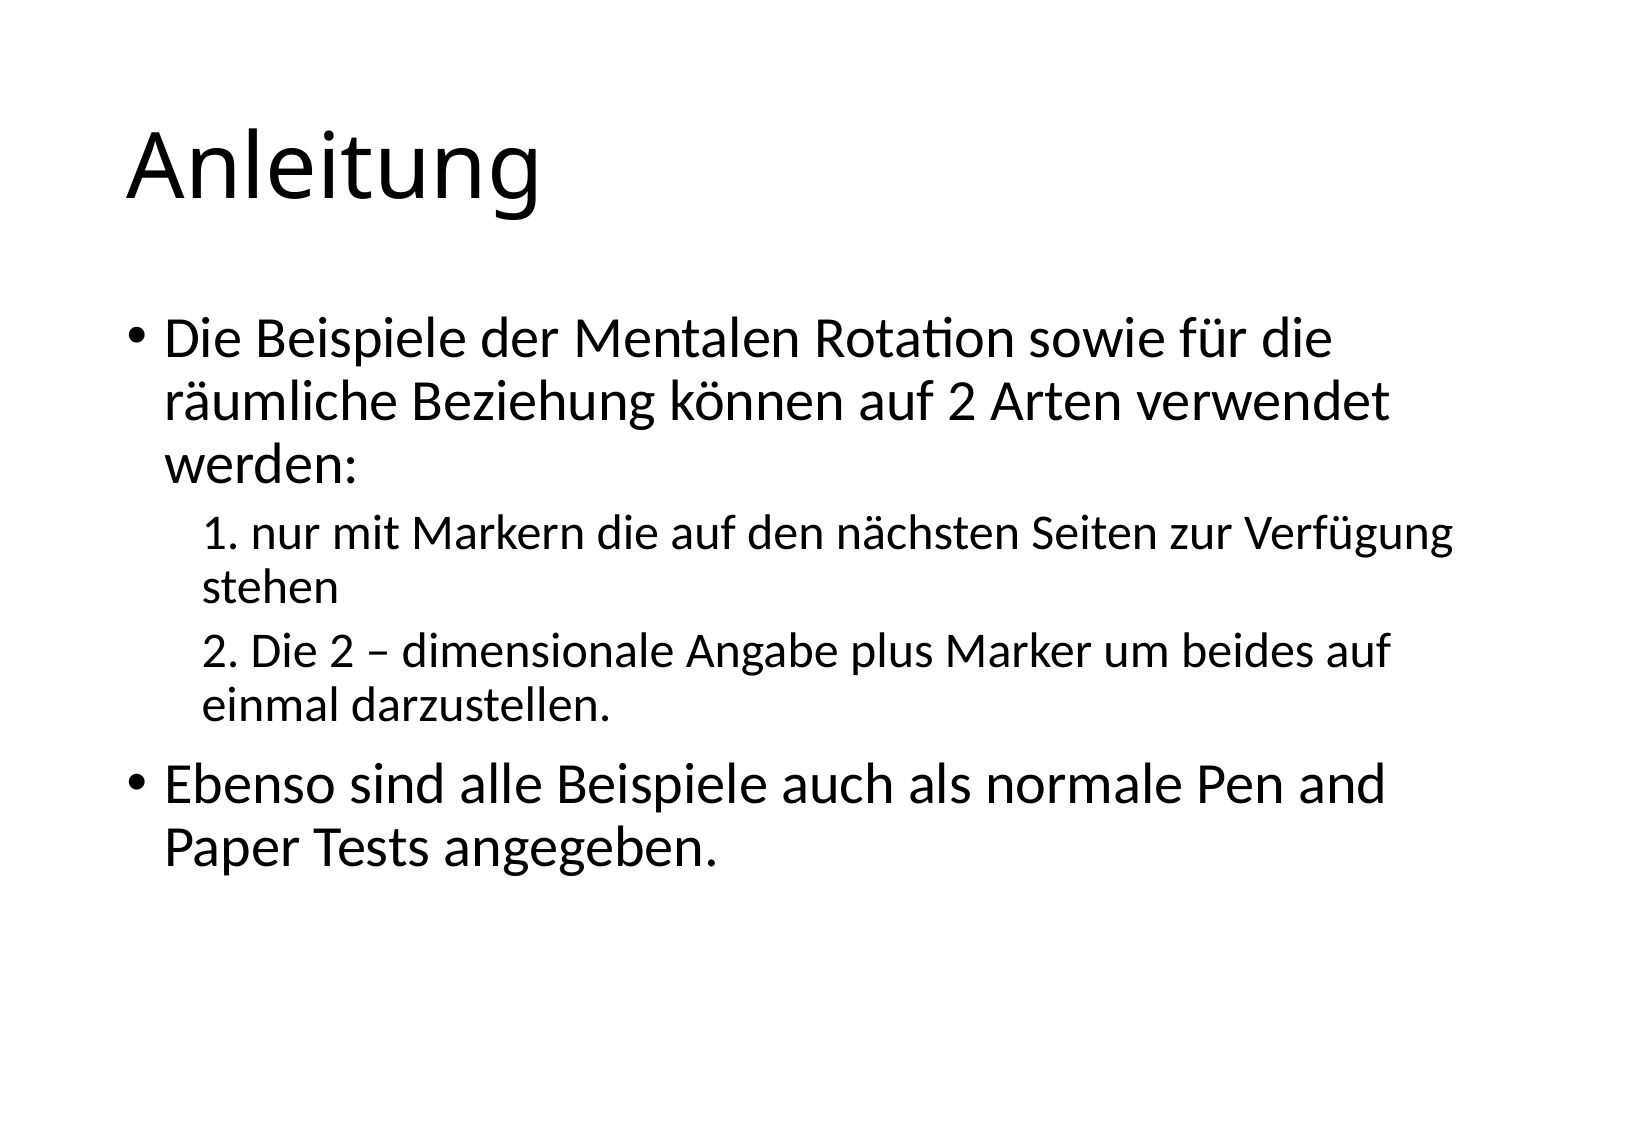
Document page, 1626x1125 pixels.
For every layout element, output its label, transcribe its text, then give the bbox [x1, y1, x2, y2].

list Die Beispiele der Mentalen Rotation sowie für die räumliche Beziehung können auf 2 Arten verwendet werden: 1. nur mit Markern die auf den nächsten Seiten zur Verfügung stehen 2. Die 2 – dimensionale Angabe plus Marker um beides auf einmal darzustellen. Ebenso sind alle Beispiele auch als normale Pen and Paper Tests angegeben. [111, 299, 1514, 1014]
title Anleitung [111, 59, 1514, 278]
